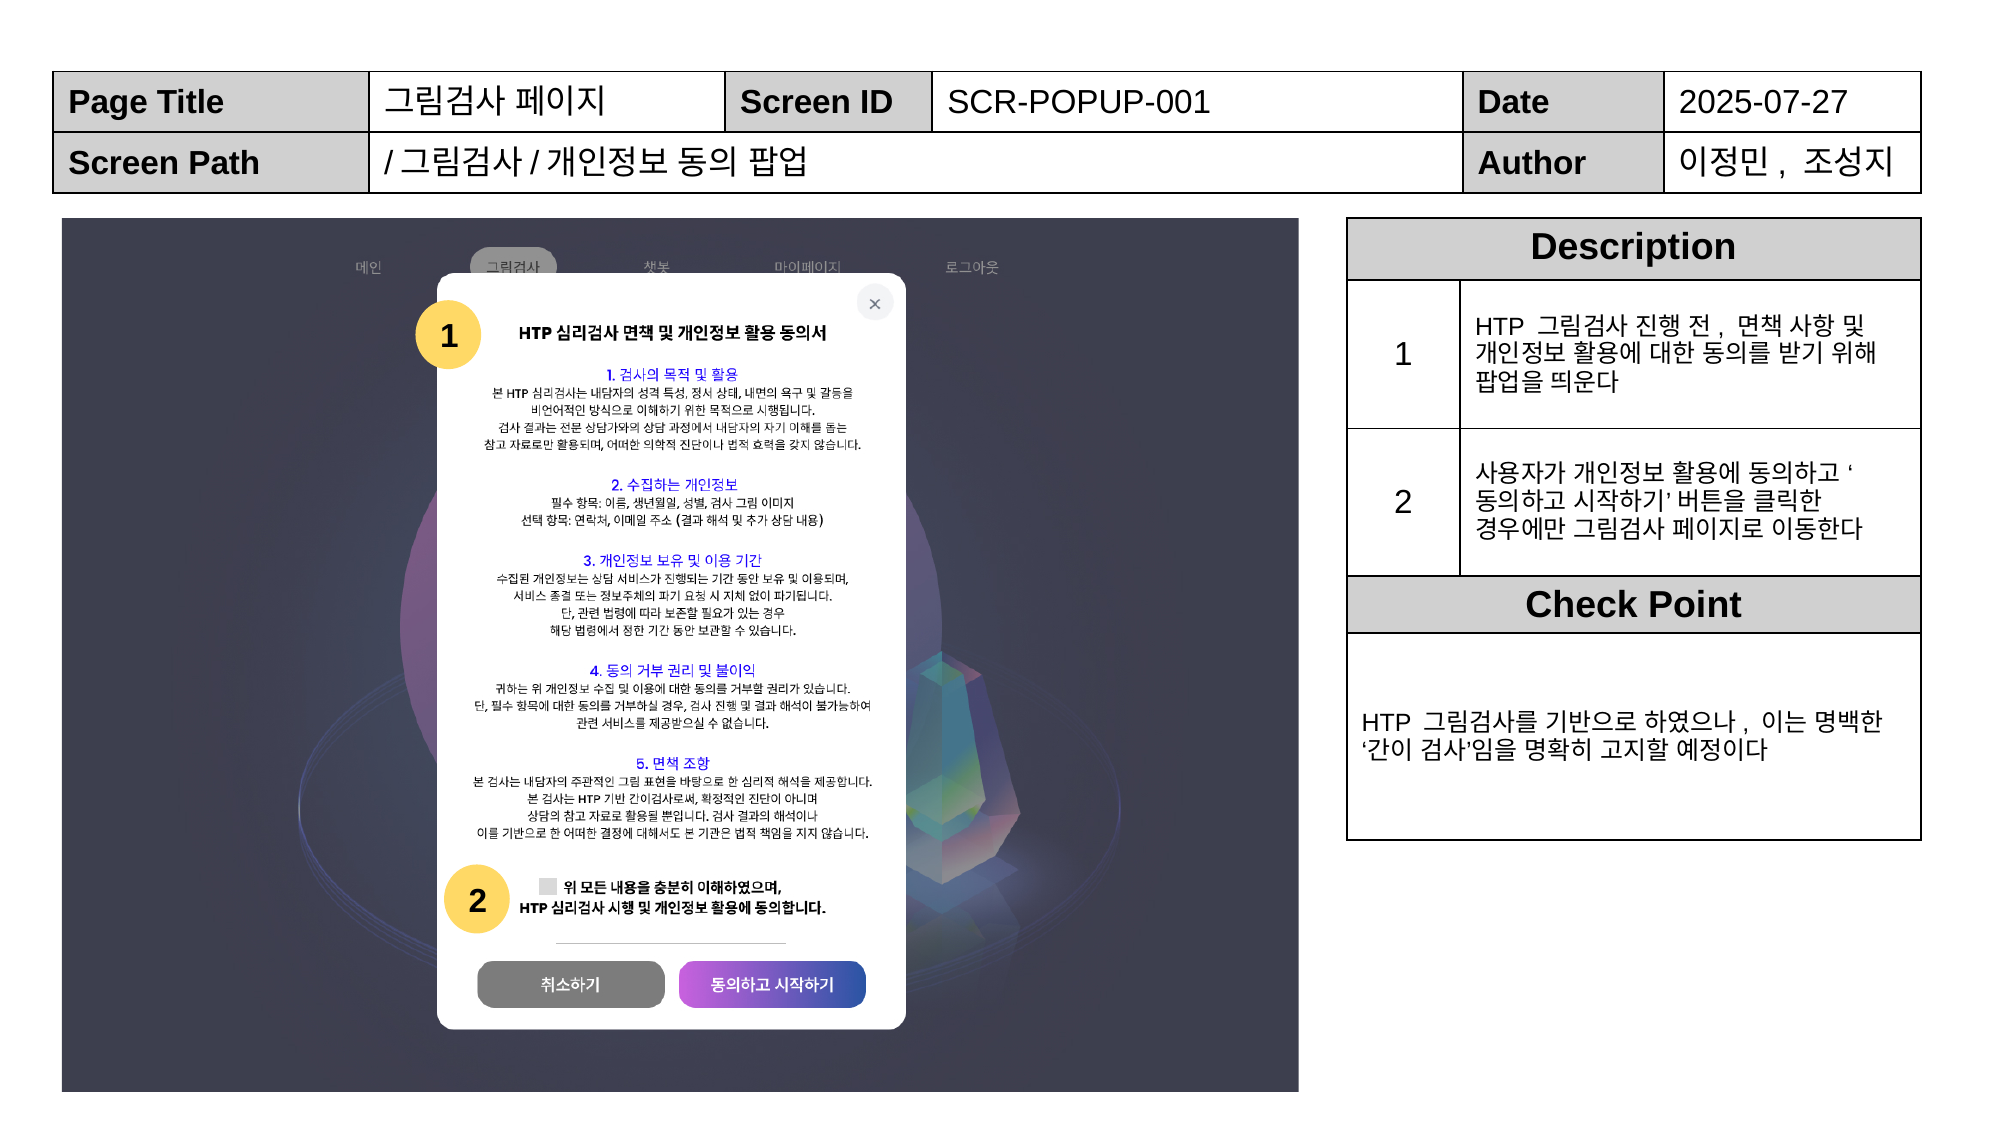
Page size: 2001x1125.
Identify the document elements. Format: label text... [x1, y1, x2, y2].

table_header Screen ID [726, 72, 931, 131]
table_header 2025-07-27 [1665, 72, 1920, 131]
table_cell HTP 그림검사 진행 전, 면책 사항 및 개인정보 활용에 대한 동의를 받기 위해 팝업을 띄운다 [1461, 281, 1920, 428]
table_cell 이정민, 조성지 [1665, 133, 1920, 192]
table_header Page Title [54, 72, 368, 131]
table_cell Screen Path [54, 133, 368, 192]
table_cell HTP 그림검사를 기반으로 하였으나, 이는 명백한 ‘간이 검사’임을 명확히 고지할 예정이다 [1348, 634, 1920, 839]
table_cell /그림검사/개인정보 동의 팝업 [370, 133, 1462, 192]
table_header Description [1348, 219, 1920, 279]
table_cell Check Point [1348, 577, 1920, 632]
table_cell 1 [1348, 281, 1459, 428]
table_header Date [1464, 72, 1663, 131]
table_cell 사용자가 개인정보 활용에 동의하고 ‘동의하고 시작하기’ 버튼을 클릭한 경우에만 그림검사 페이지로 이동한다 [1461, 429, 1920, 575]
picture [61, 217, 1299, 1092]
table_cell Author [1464, 133, 1663, 192]
table_header 그림검사 페이지 [370, 72, 724, 131]
table_header SCR-POPUP-001 [933, 72, 1462, 131]
table_cell 2 [1348, 429, 1459, 575]
